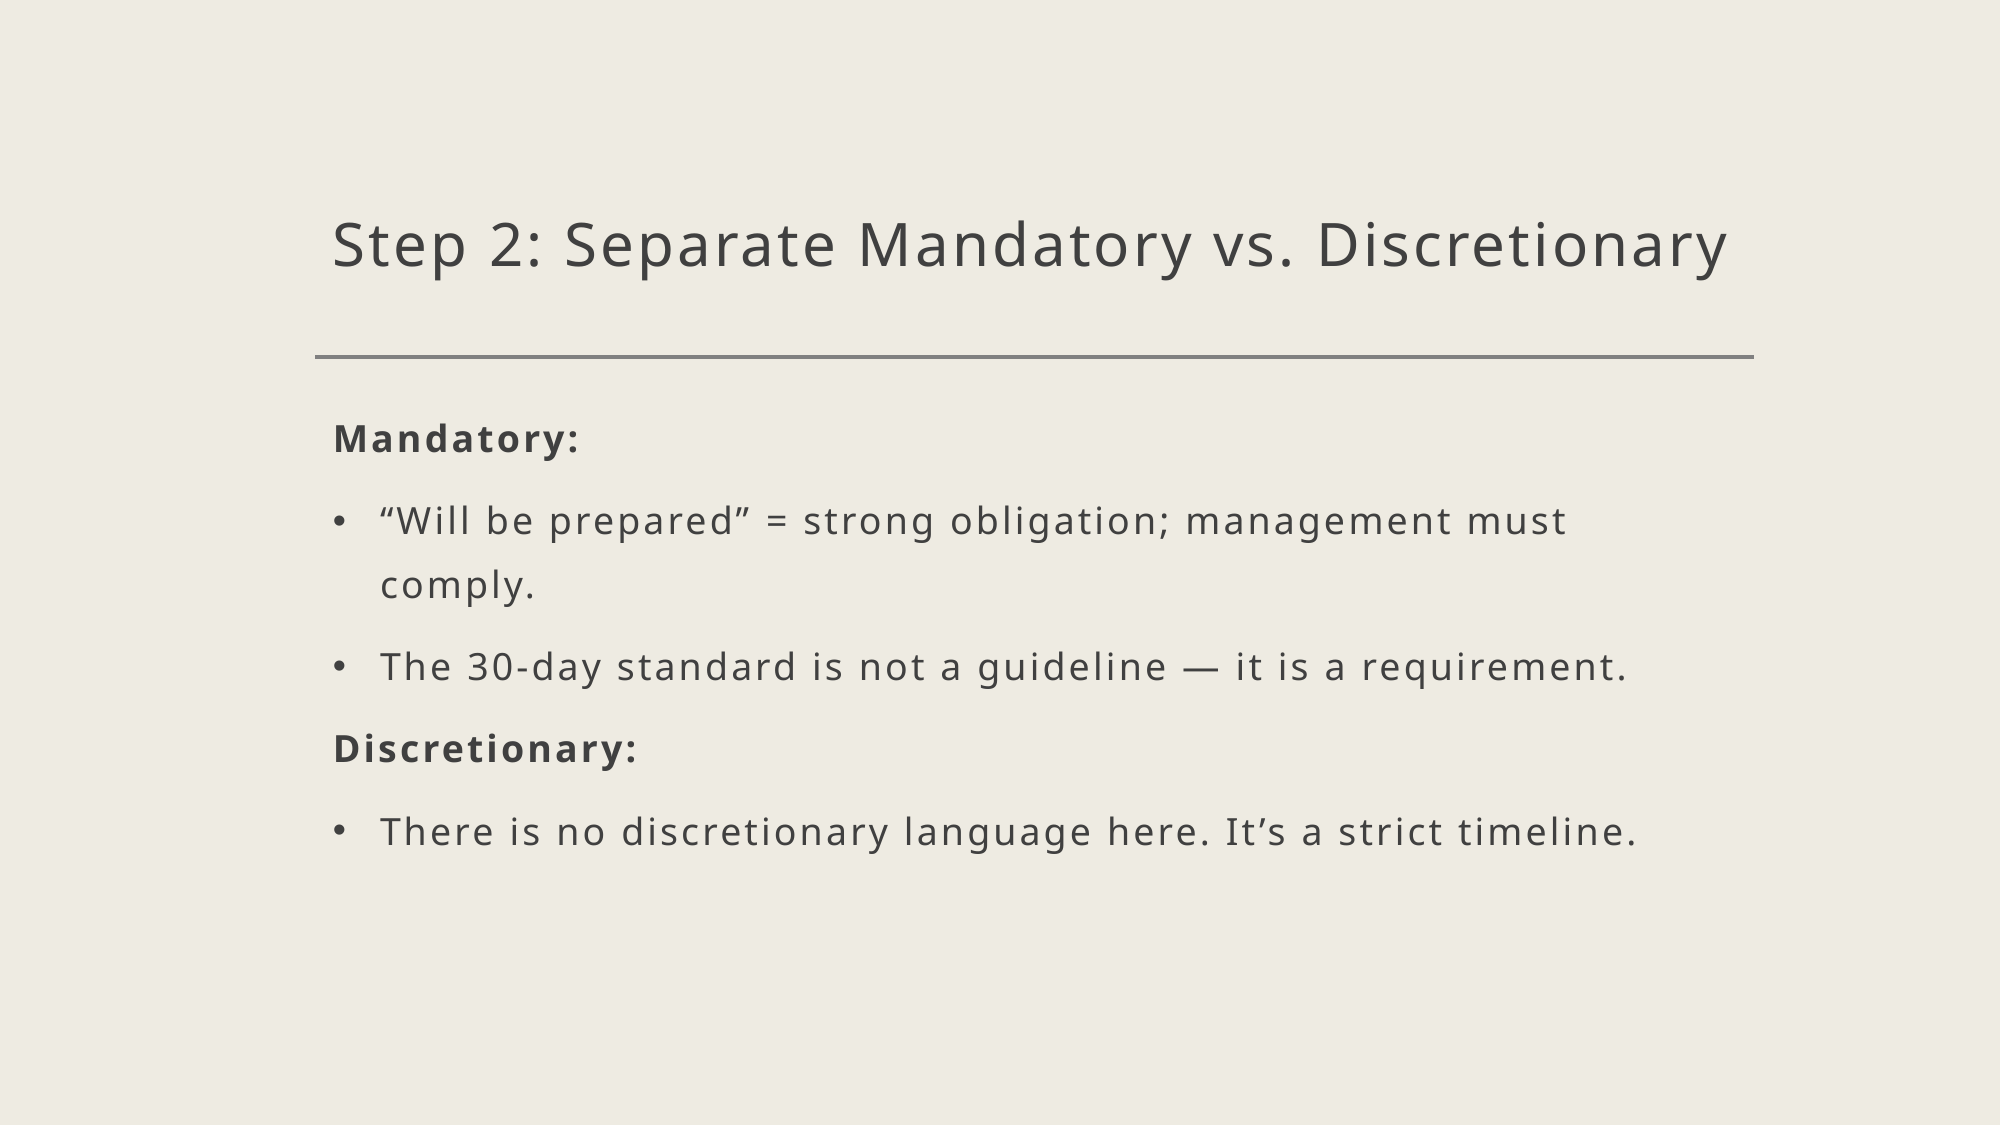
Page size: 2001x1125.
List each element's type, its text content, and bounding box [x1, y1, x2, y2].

title Step 2: Separate Mandatory vs. Discretionary [315, 72, 1754, 294]
list Mandatory: “Will be prepared” = strong obligation; management must comply. The 30-day standard is not a guideline — it is a requirement. Discretionary: There is no discretionary language here. It’s a strict timeline. [315, 379, 1754, 979]
